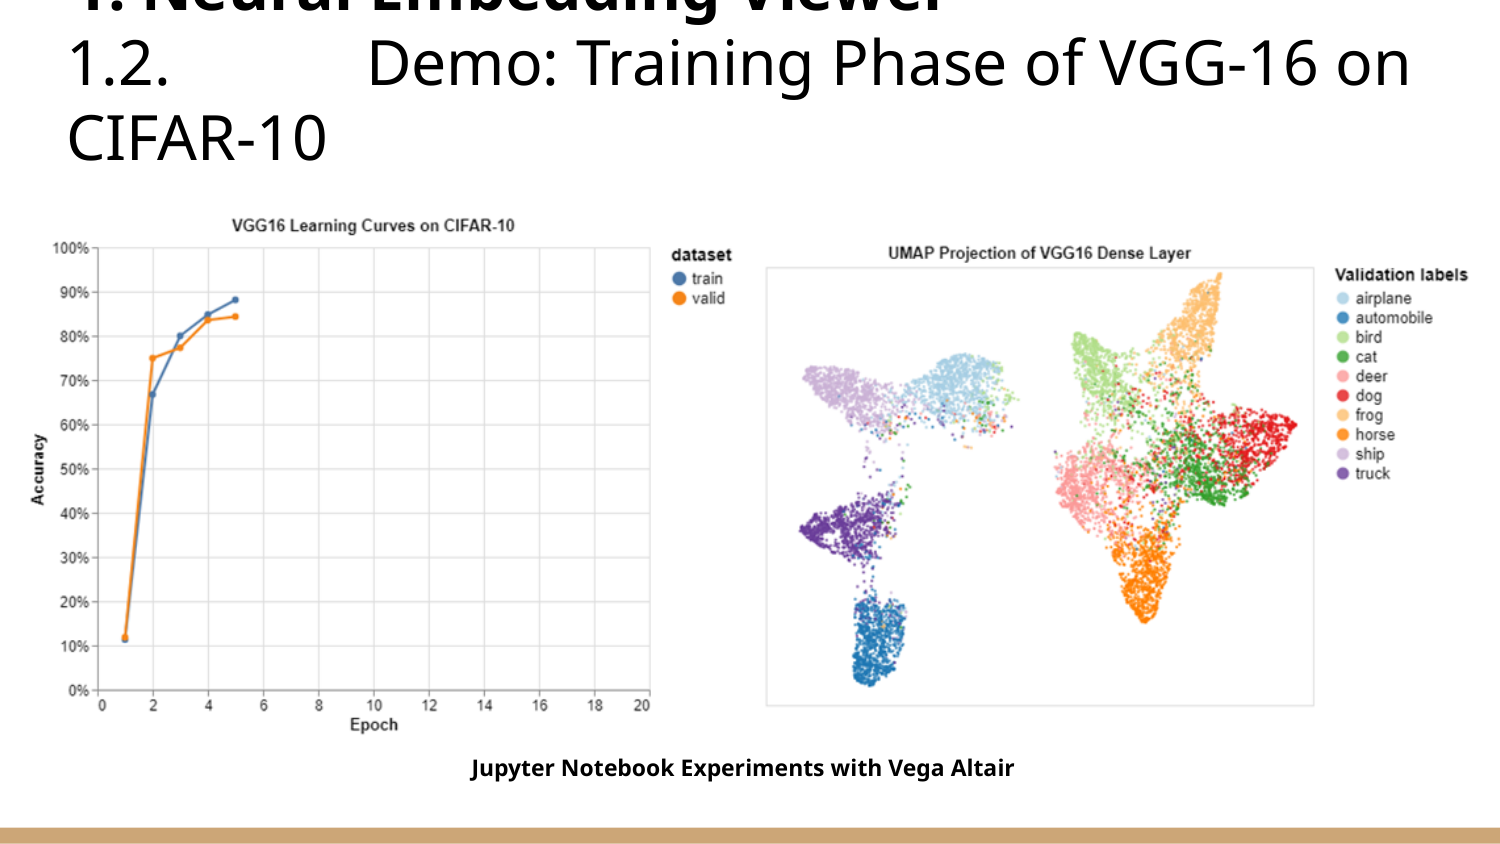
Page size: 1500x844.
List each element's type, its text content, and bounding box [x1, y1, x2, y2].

picture [24, 212, 1476, 739]
text_box Jupyter Notebook Experiments with Vega Altair [409, 747, 1079, 796]
title Neural Embedding Viewer 1.2. Demo: Training Phase of VGG-16 on CIFAR-10 [51, 51, 1449, 189]
